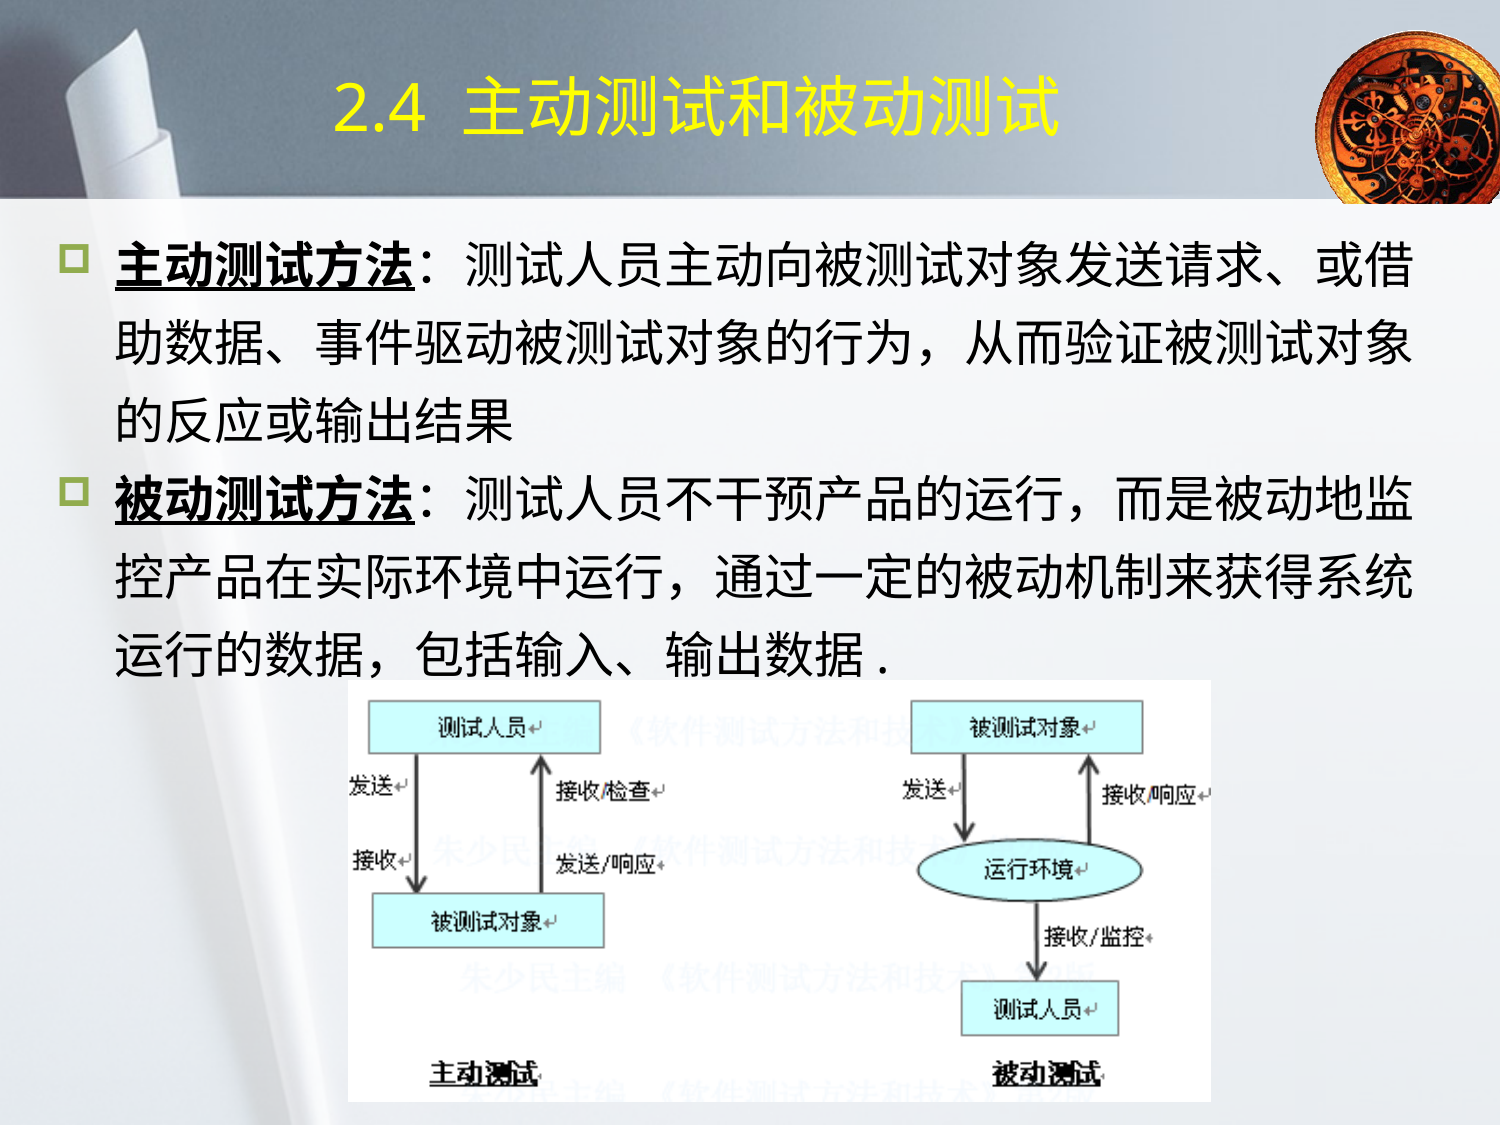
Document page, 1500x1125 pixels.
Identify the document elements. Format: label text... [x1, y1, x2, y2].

title 2.4 主动测试和被动测试 [206, 42, 1188, 168]
picture [348, 680, 1211, 1102]
picture [0, 0, 1500, 204]
list 主动测试方法：测试人员主动向被测试对象发送请求、或借助数据、事件驱动被测试对象的行为，从而验证被测试对象的反应或输出结果 被动测试方法：测试人员不干预产品的运行，而是被动地监控产品在实际环境中运行，通过一定的被动机制来获得系统运行的数据，包括输入、输出数据. [40, 207, 1460, 562]
